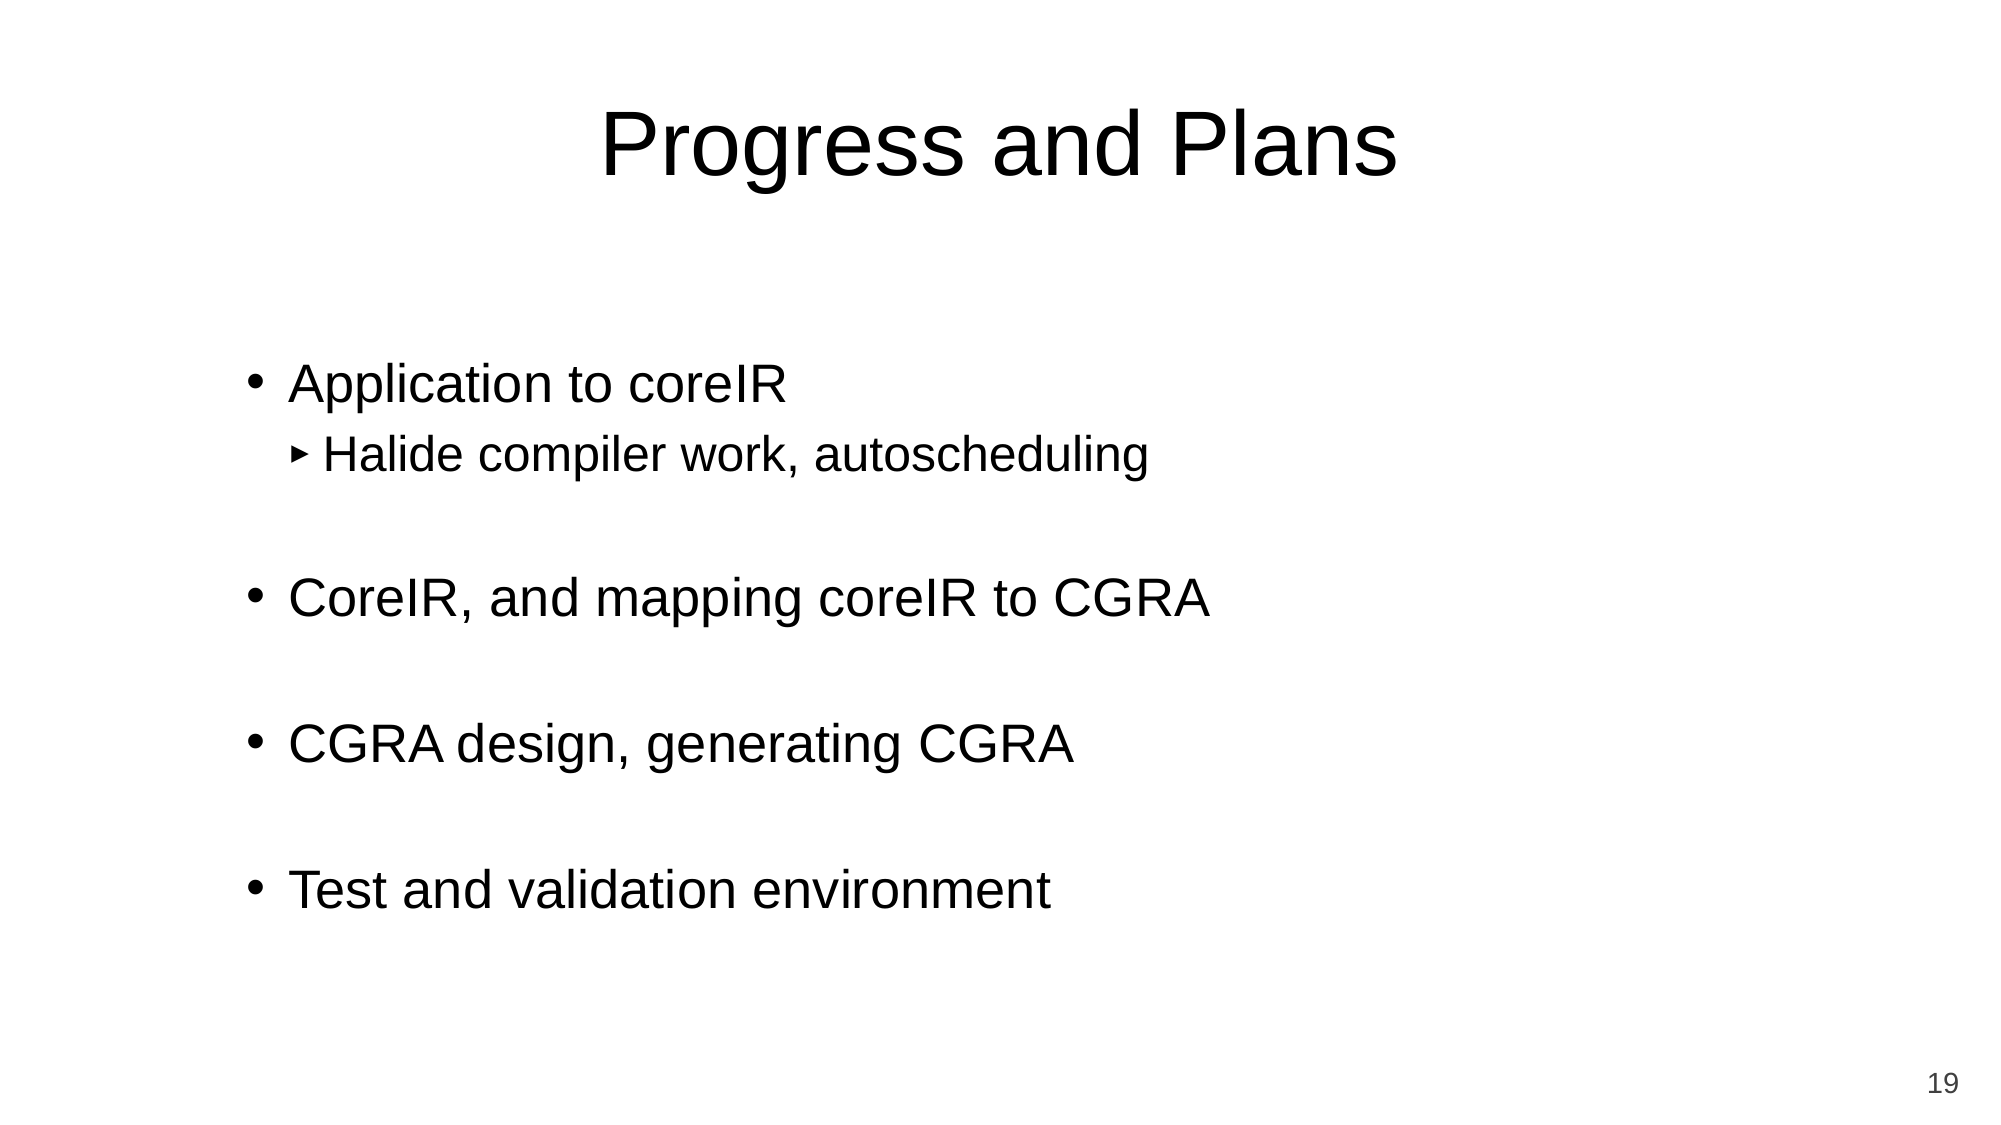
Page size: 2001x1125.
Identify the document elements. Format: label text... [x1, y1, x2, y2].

title Progress and Plans [99, 45, 1900, 233]
list Application to coreIR Halide compiler work, autoscheduling CoreIR, and mapping coreIR to CGRA CGRA design, generating CGRA Test and validation environment [216, 262, 1900, 1005]
slide_number 19 [1507, 1056, 1974, 1117]
